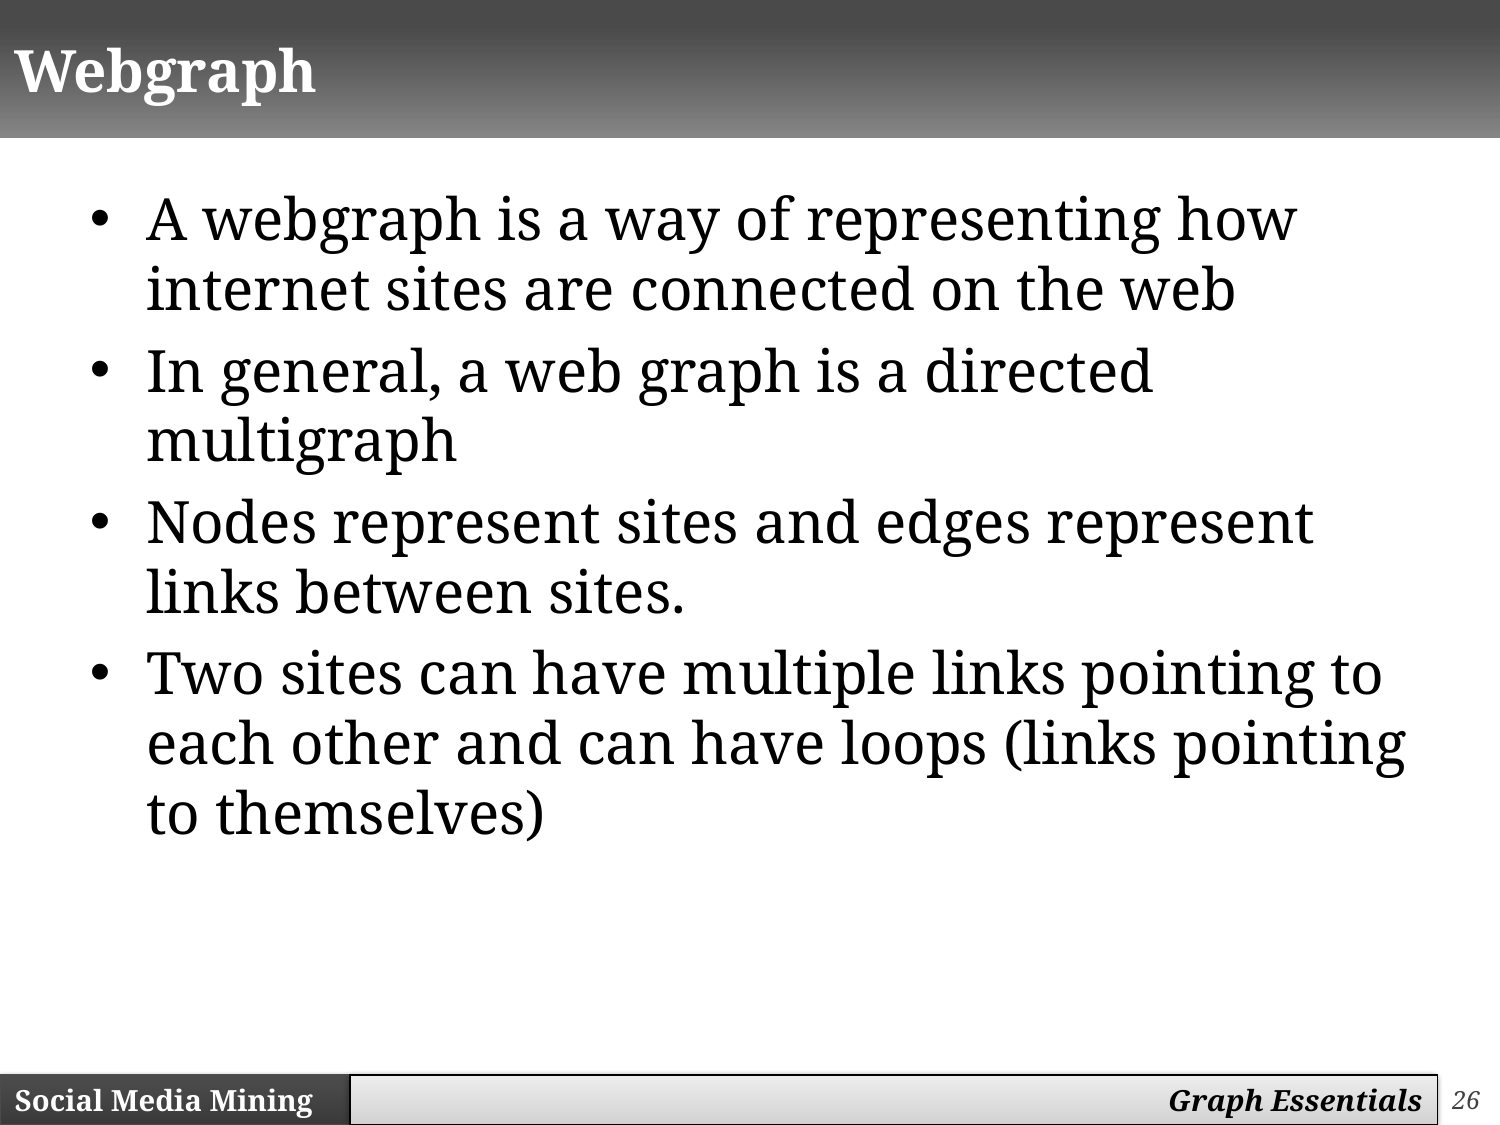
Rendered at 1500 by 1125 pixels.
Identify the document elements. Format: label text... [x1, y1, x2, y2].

title Webgraph [0, 0, 1500, 138]
list A webgraph is a way of representing how internet sites are connected on the web In general, a web graph is a directed multigraph Nodes represent sites and edges represent links between sites. Two sites can have multiple links pointing to each other and can have loops (links pointing to themselves) [75, 174, 1425, 1048]
